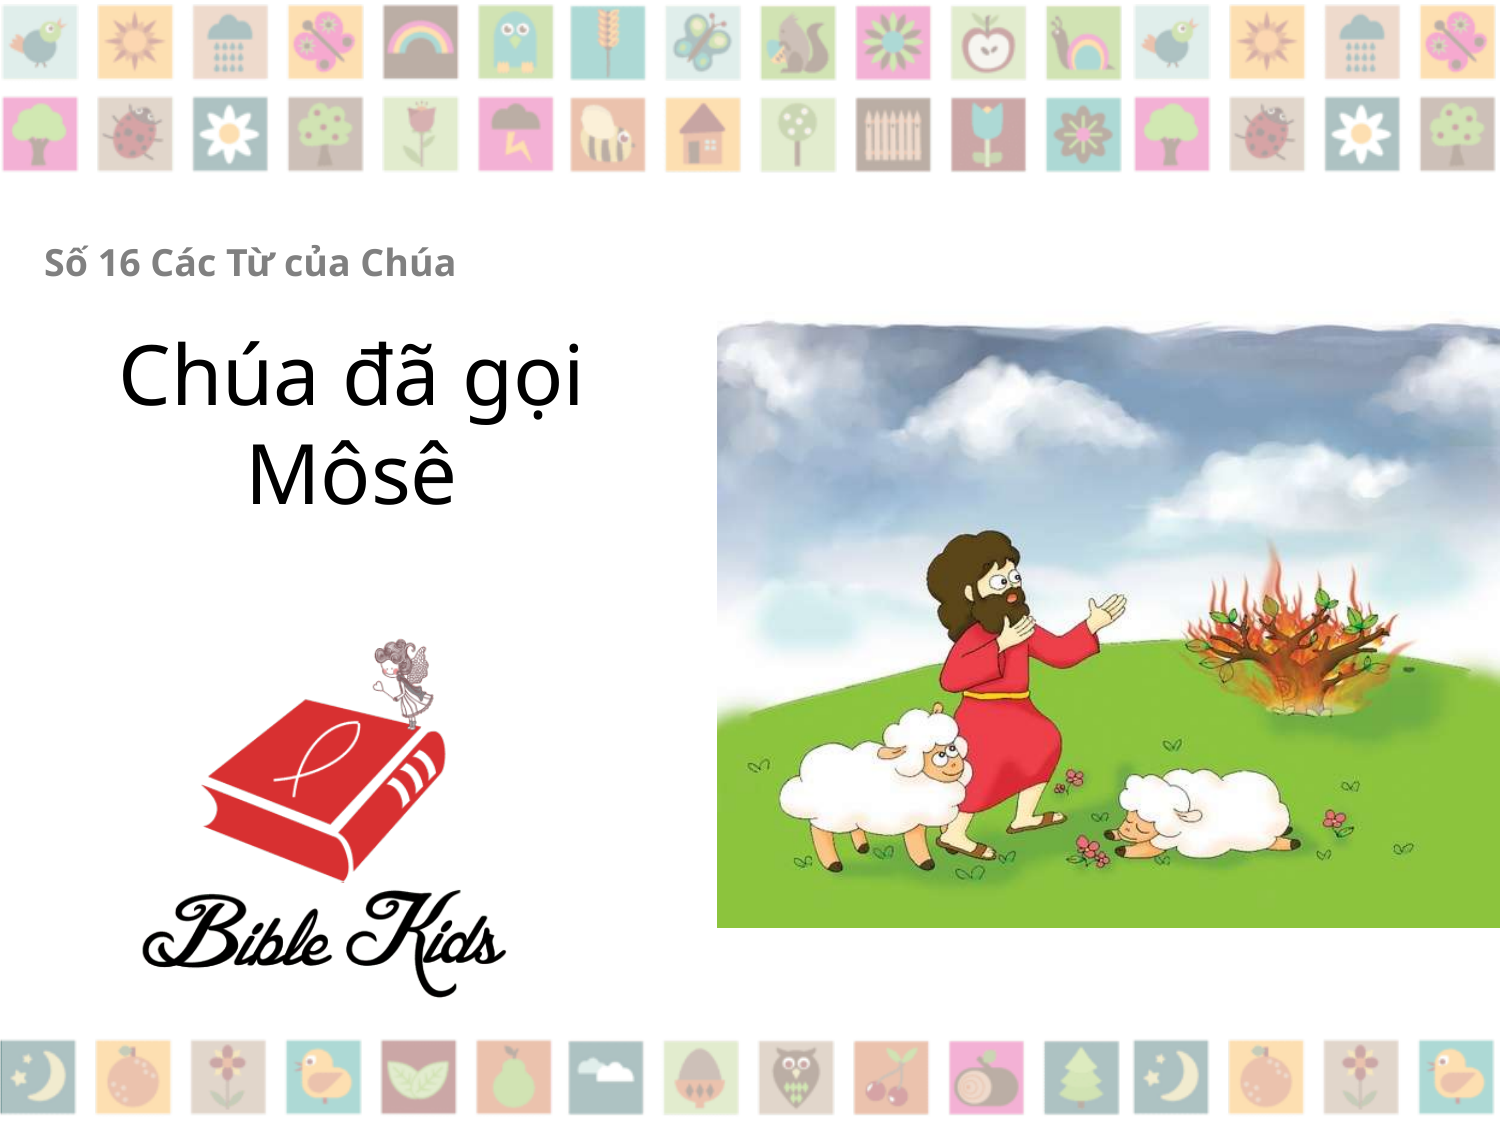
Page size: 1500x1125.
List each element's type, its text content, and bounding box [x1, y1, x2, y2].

text_box Chúa đã gọi Môsê [29, 314, 675, 530]
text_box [0, 3, 1500, 181]
picture [117, 600, 544, 1027]
picture [717, 292, 1500, 928]
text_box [0, 1028, 1500, 1118]
text_box Số 16 Các Từ của Chúa [29, 231, 543, 292]
